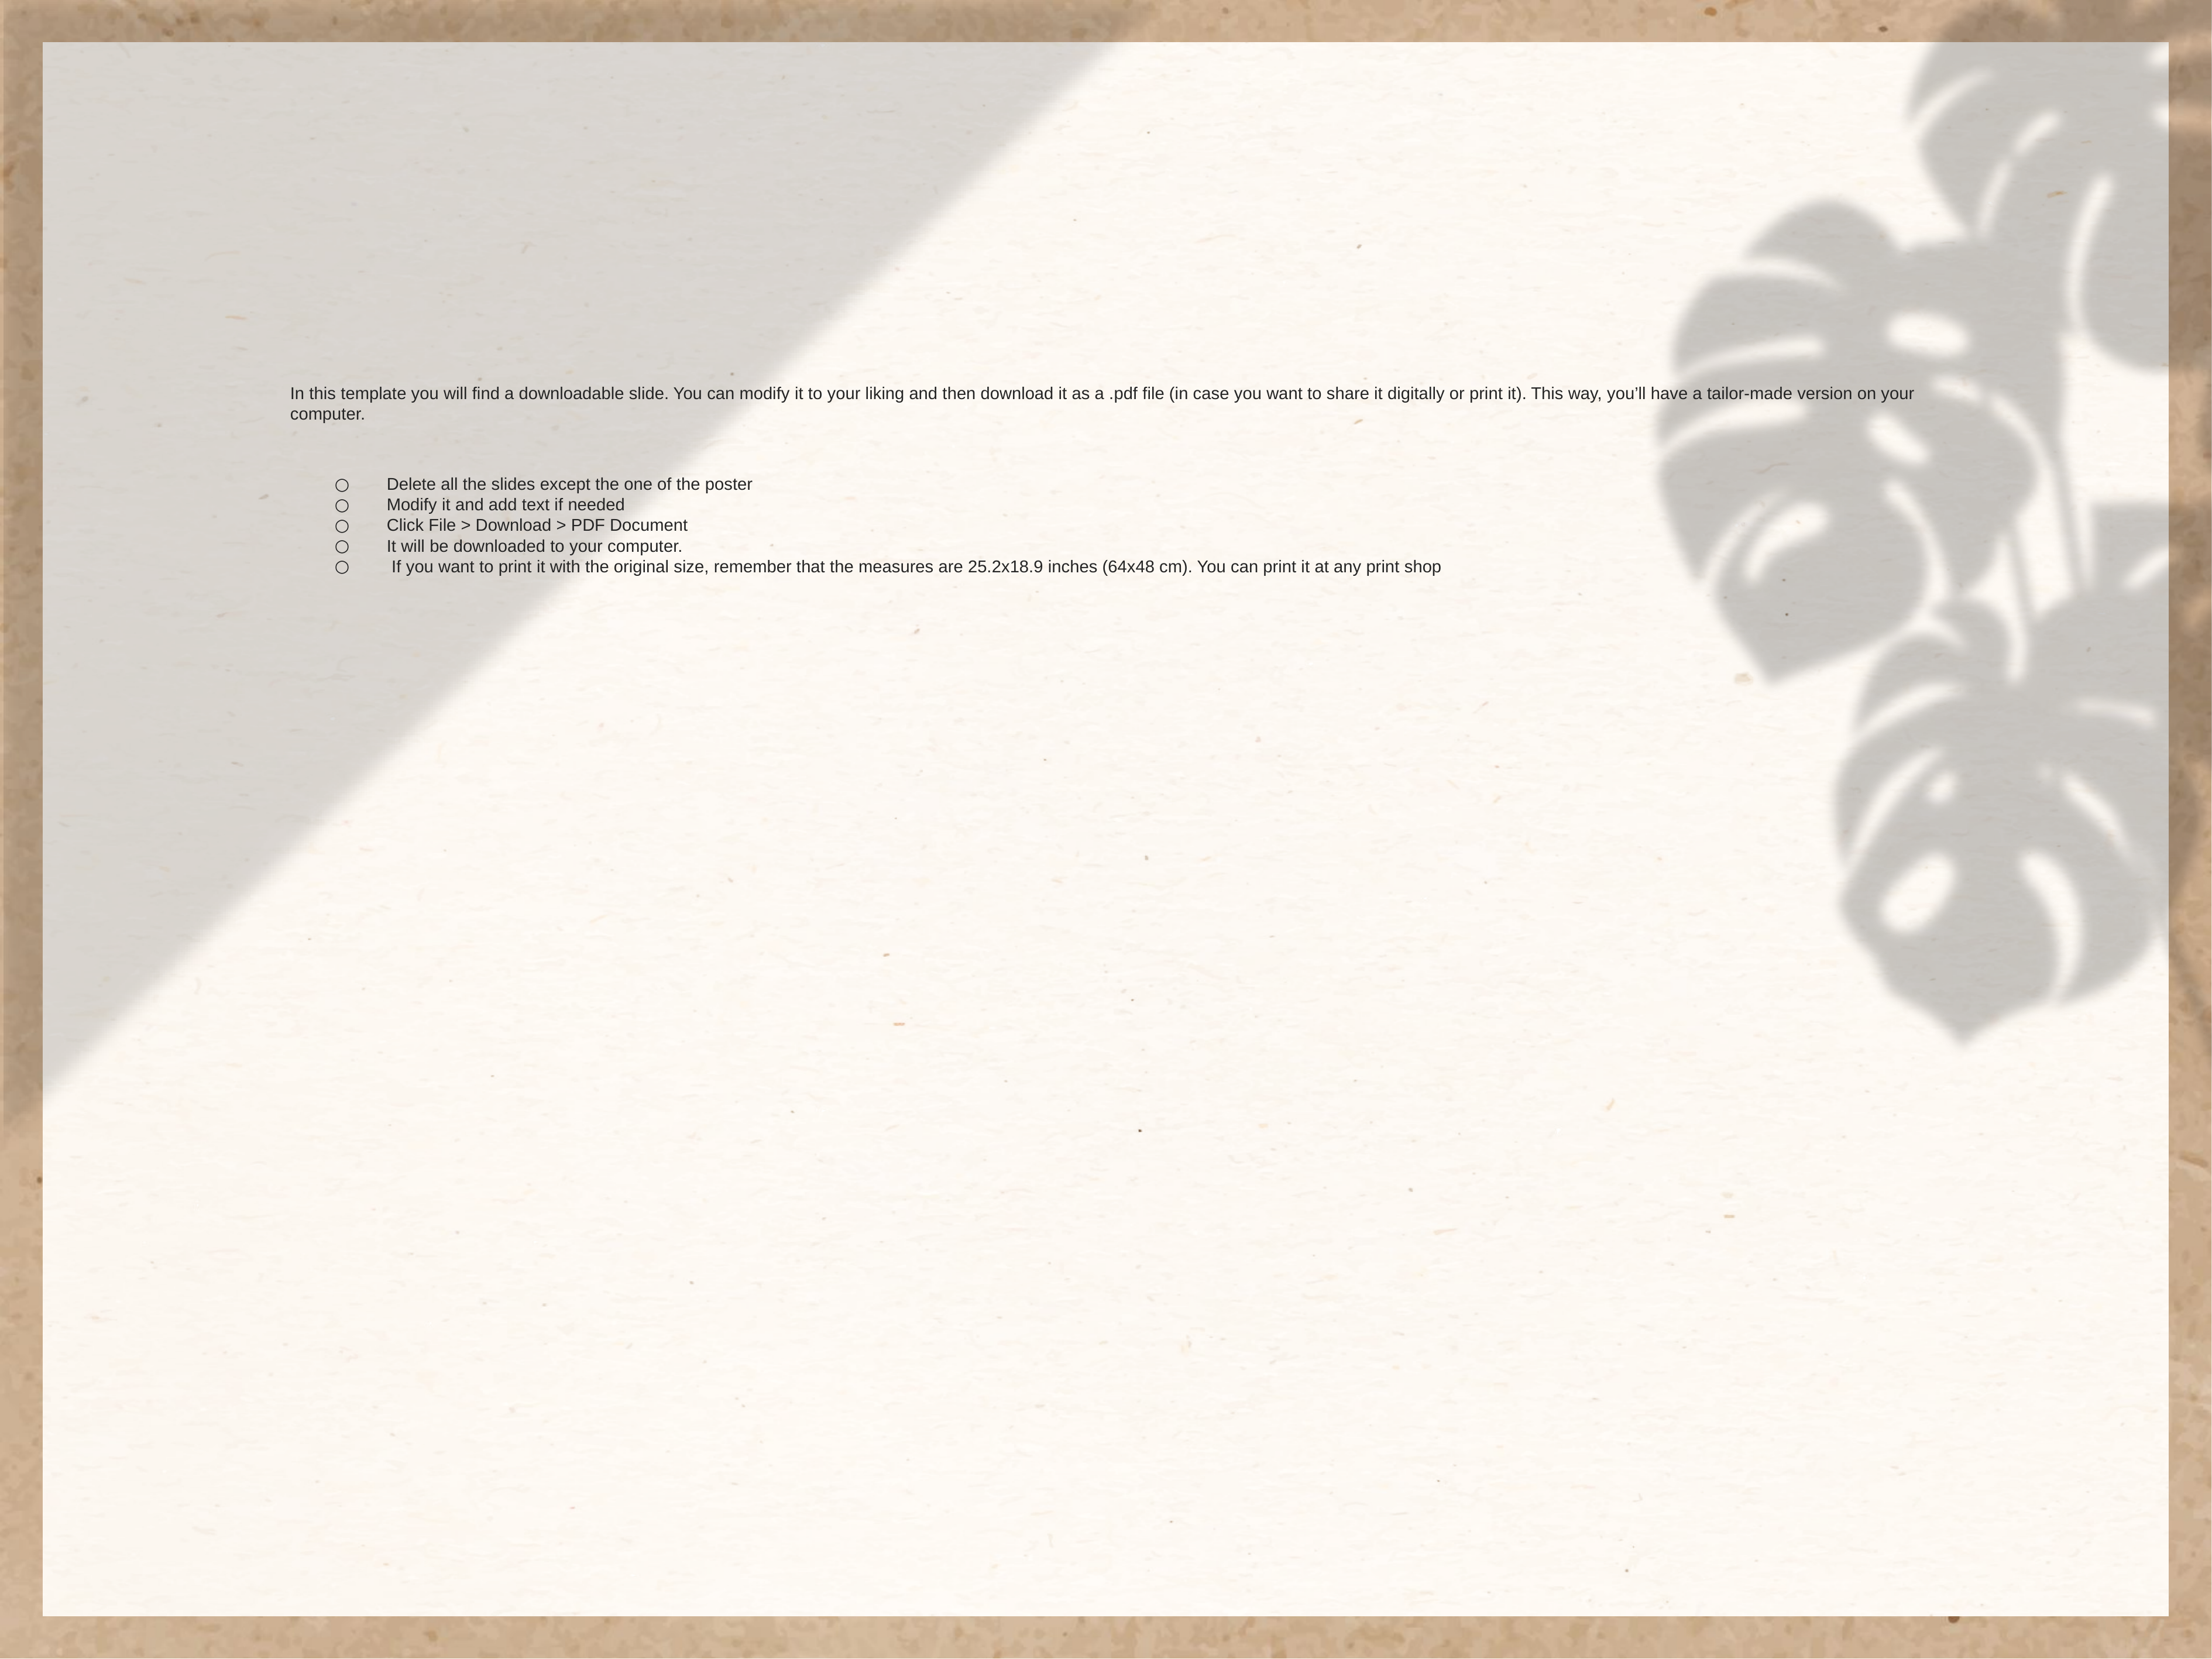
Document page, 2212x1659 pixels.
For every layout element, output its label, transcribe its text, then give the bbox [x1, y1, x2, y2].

text_box In this template you will find a downloadable slide. You can modify it to your liking and then download it as a .pdf file (in case you want to share it digitally or print it). This way, you’ll have a tailor-made version on your computer. Delete all the slides except the one of the poster Modify it and add text if needed Click File > Download > PDF Document It will be downloaded to your computer. If you want to print it with the original size, remember that the measures are 25.2x18.9 inches (64x48 cm). You can print it at any print shop [265, 358, 1946, 1156]
picture [0, 0, 2212, 1658]
